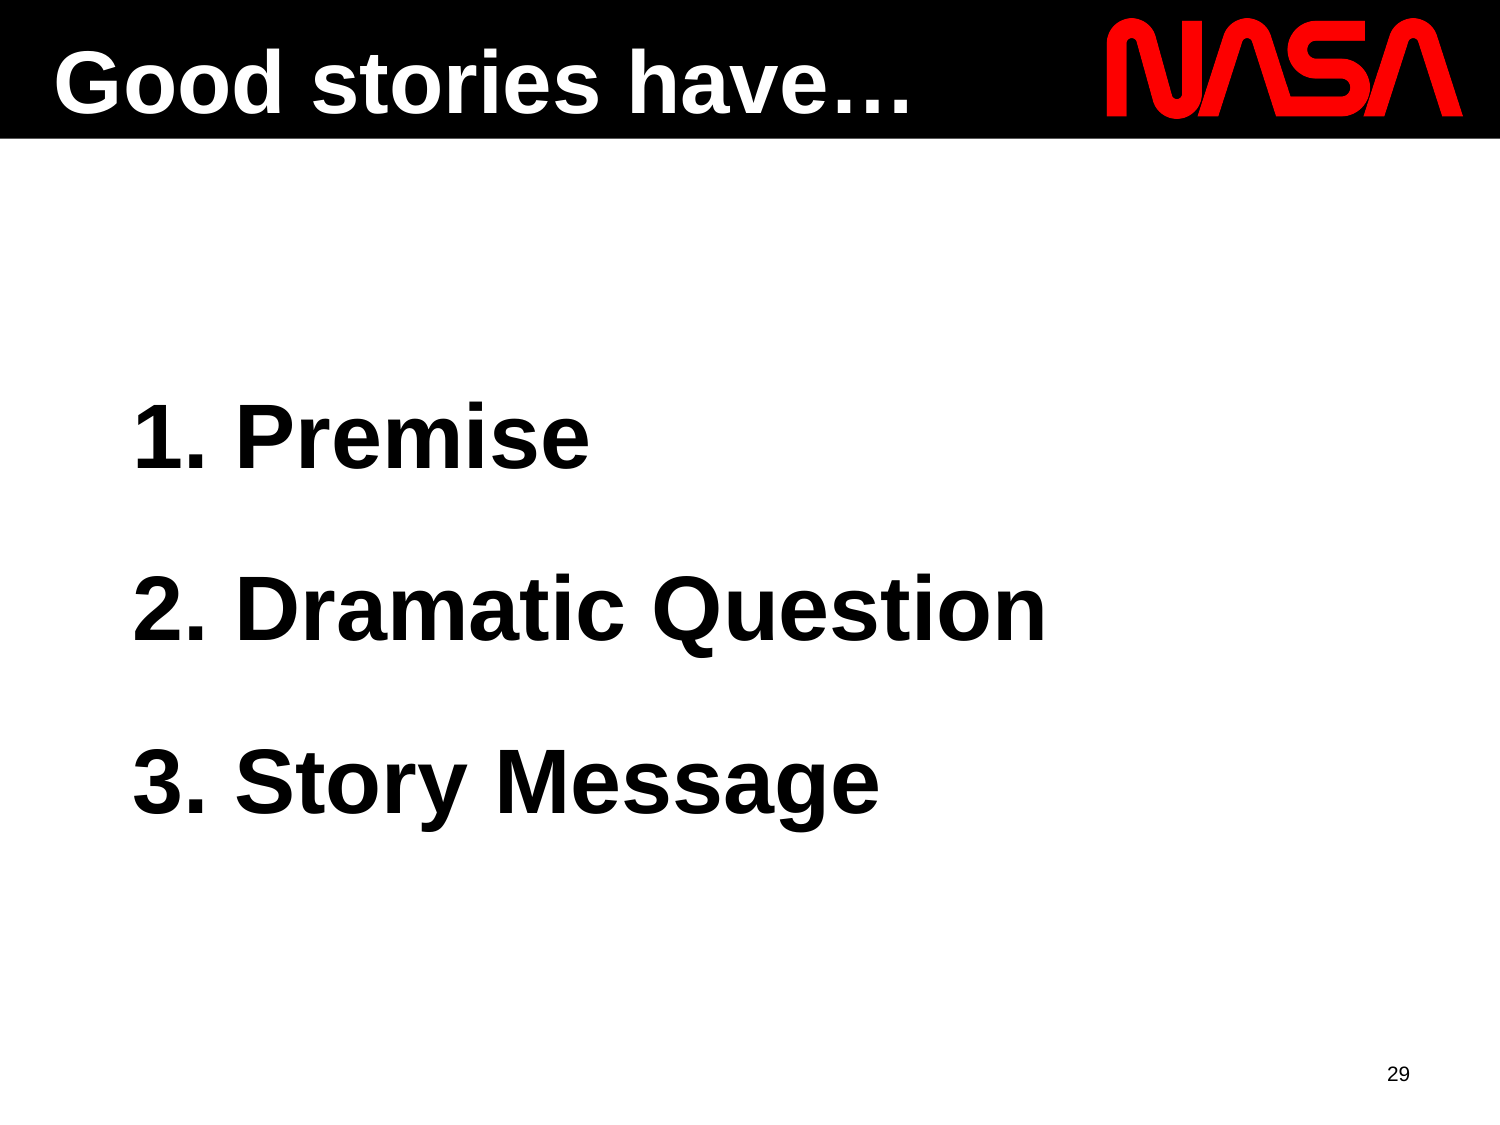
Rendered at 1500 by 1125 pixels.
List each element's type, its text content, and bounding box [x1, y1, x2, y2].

list Premise Dramatic Question Story Message [117, 313, 1468, 955]
text_box [1280, 7, 1486, 137]
slide_number 29 [1074, 1042, 1425, 1103]
title Good stories have… [38, 16, 1364, 139]
picture [1104, 17, 1468, 119]
